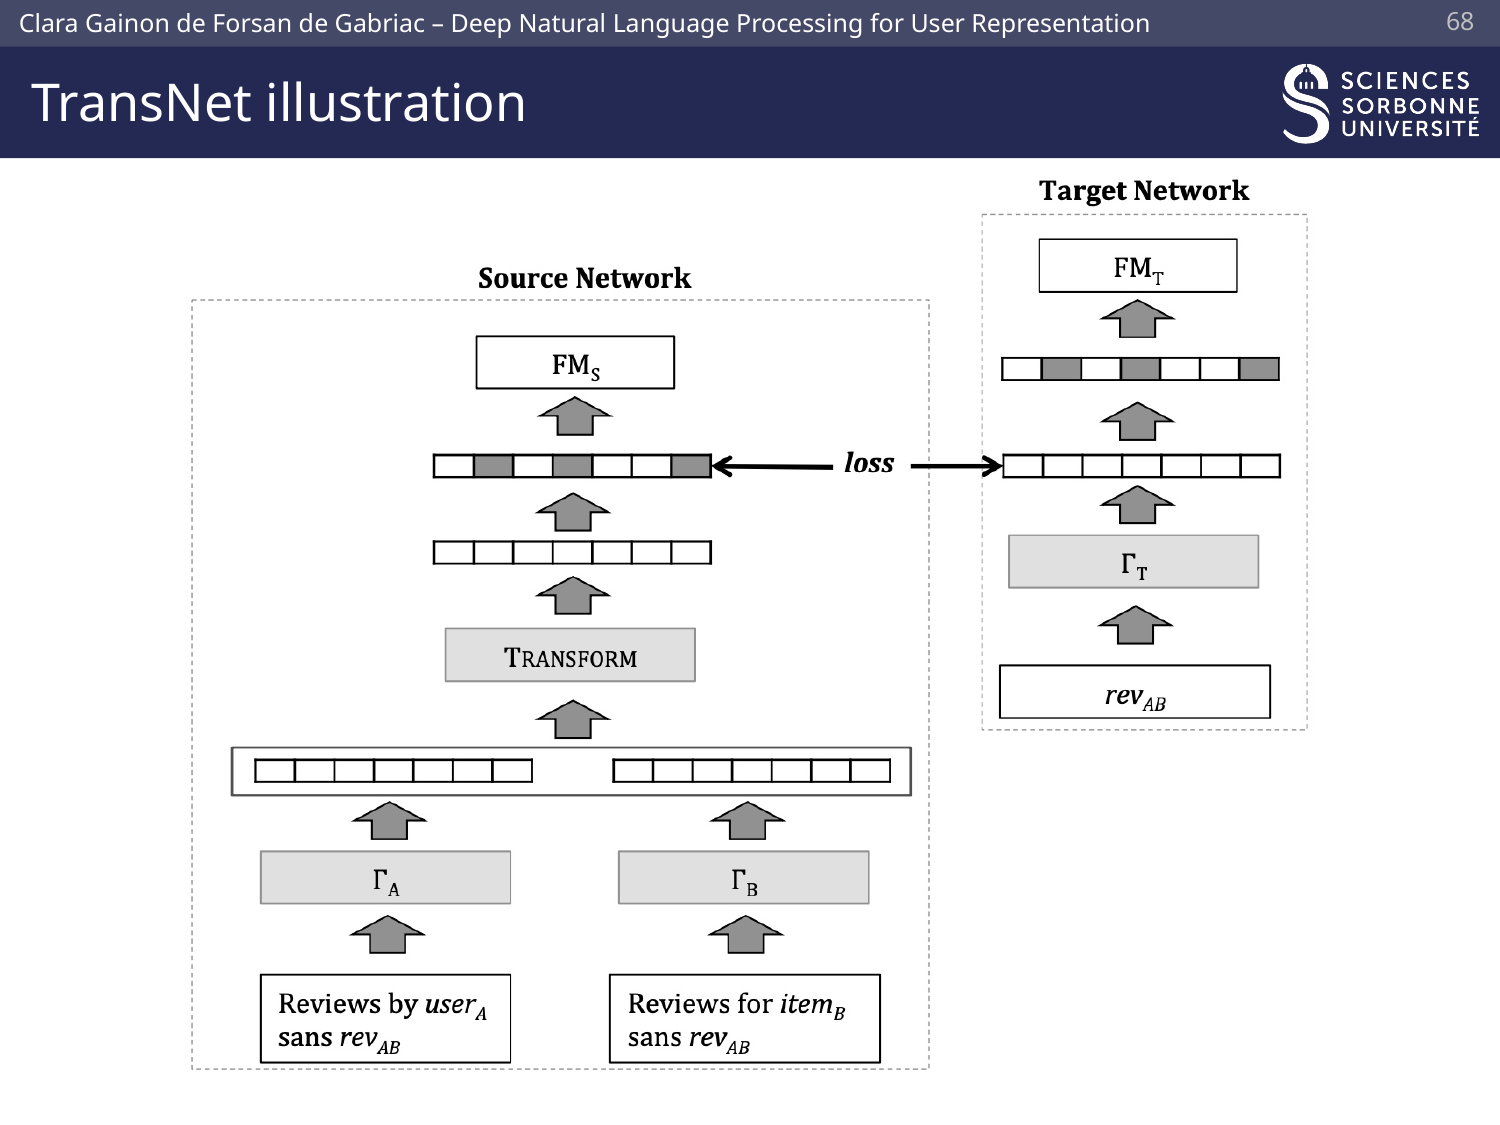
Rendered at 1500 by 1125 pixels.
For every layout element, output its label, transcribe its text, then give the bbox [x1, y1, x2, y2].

picture [186, 175, 1314, 1072]
slide_number 67 [1411, 0, 1490, 54]
title TransNet illustration [16, 48, 1266, 161]
